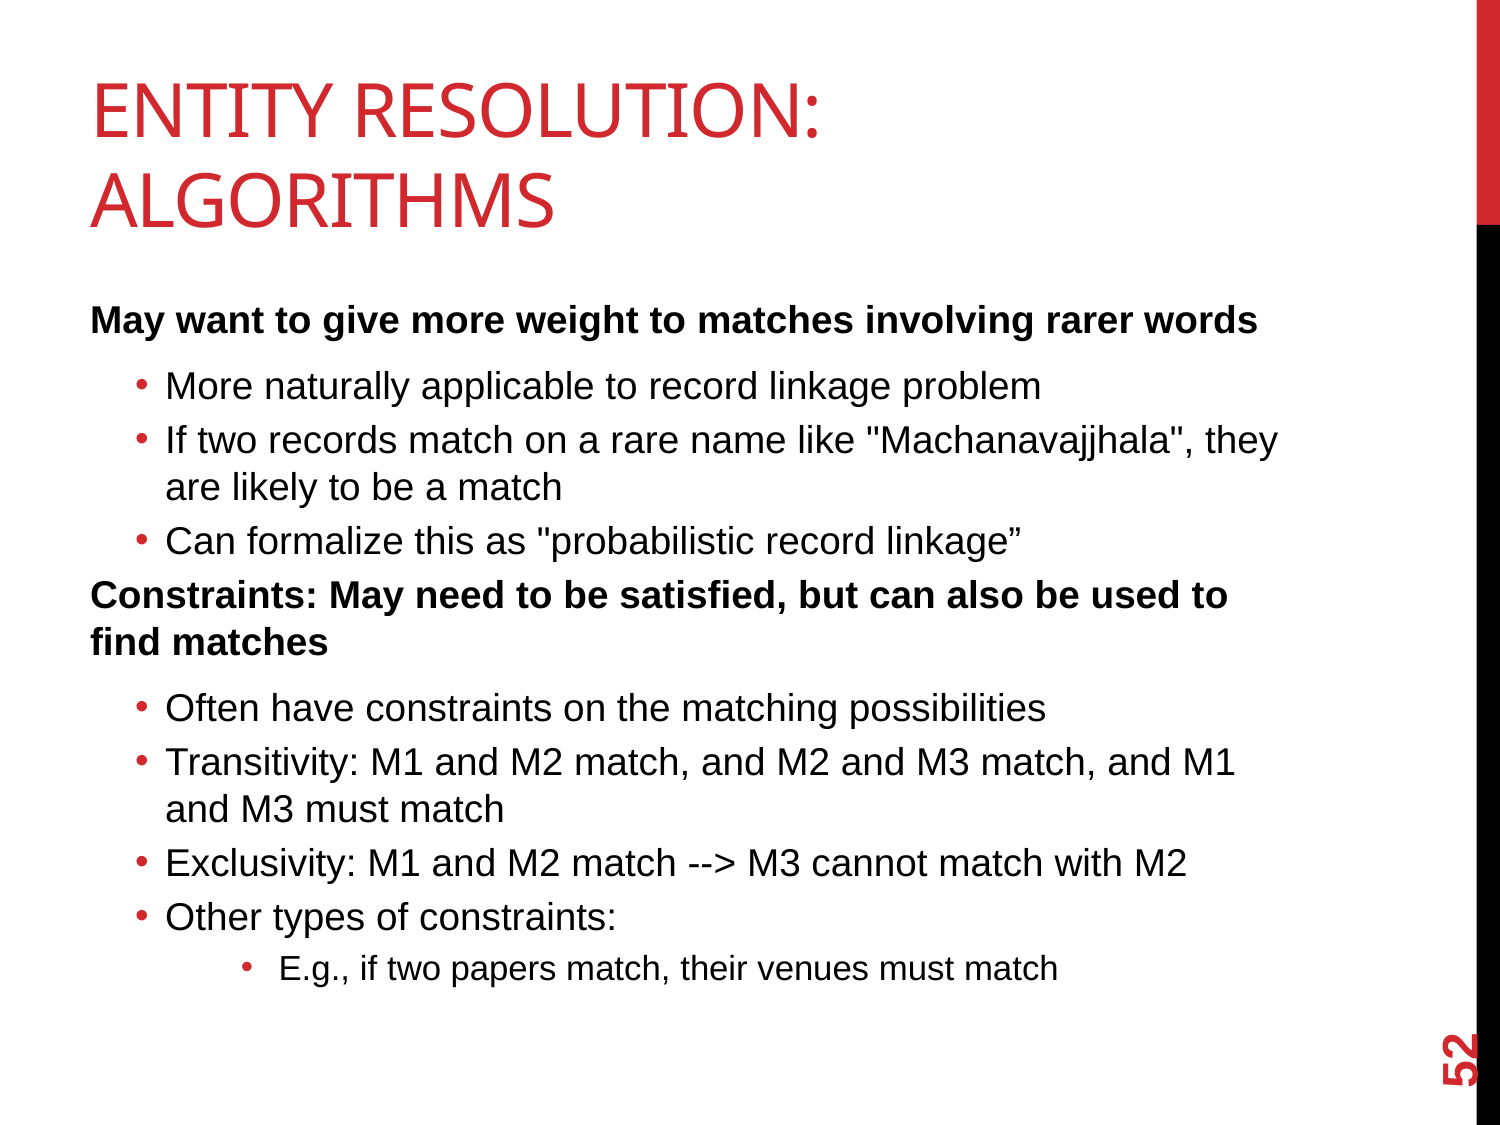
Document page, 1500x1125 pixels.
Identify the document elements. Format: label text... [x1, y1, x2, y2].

slide_number 52 [1427, 887, 1488, 1104]
title Entity Resolution: Algorithms [75, 25, 1025, 250]
list May want to give more weight to matches involving rarer words More naturally applicable to record linkage problem If two records match on a rare name like "Machanavajjhala", they are likely to be a match Can formalize this as "probabilistic record linkage” Constraints: May need to be satisfied, but can also be used to find matches Often have constraints on the matching possibilities Transitivity: M1 and M2 match, and M2 and M3 match, and M1 and M3 must match Exclusivity: M1 and M2 match --> M3 cannot match with M2 Other types of constraints: E.g., if two papers match, their venues must match [75, 287, 1325, 1005]
